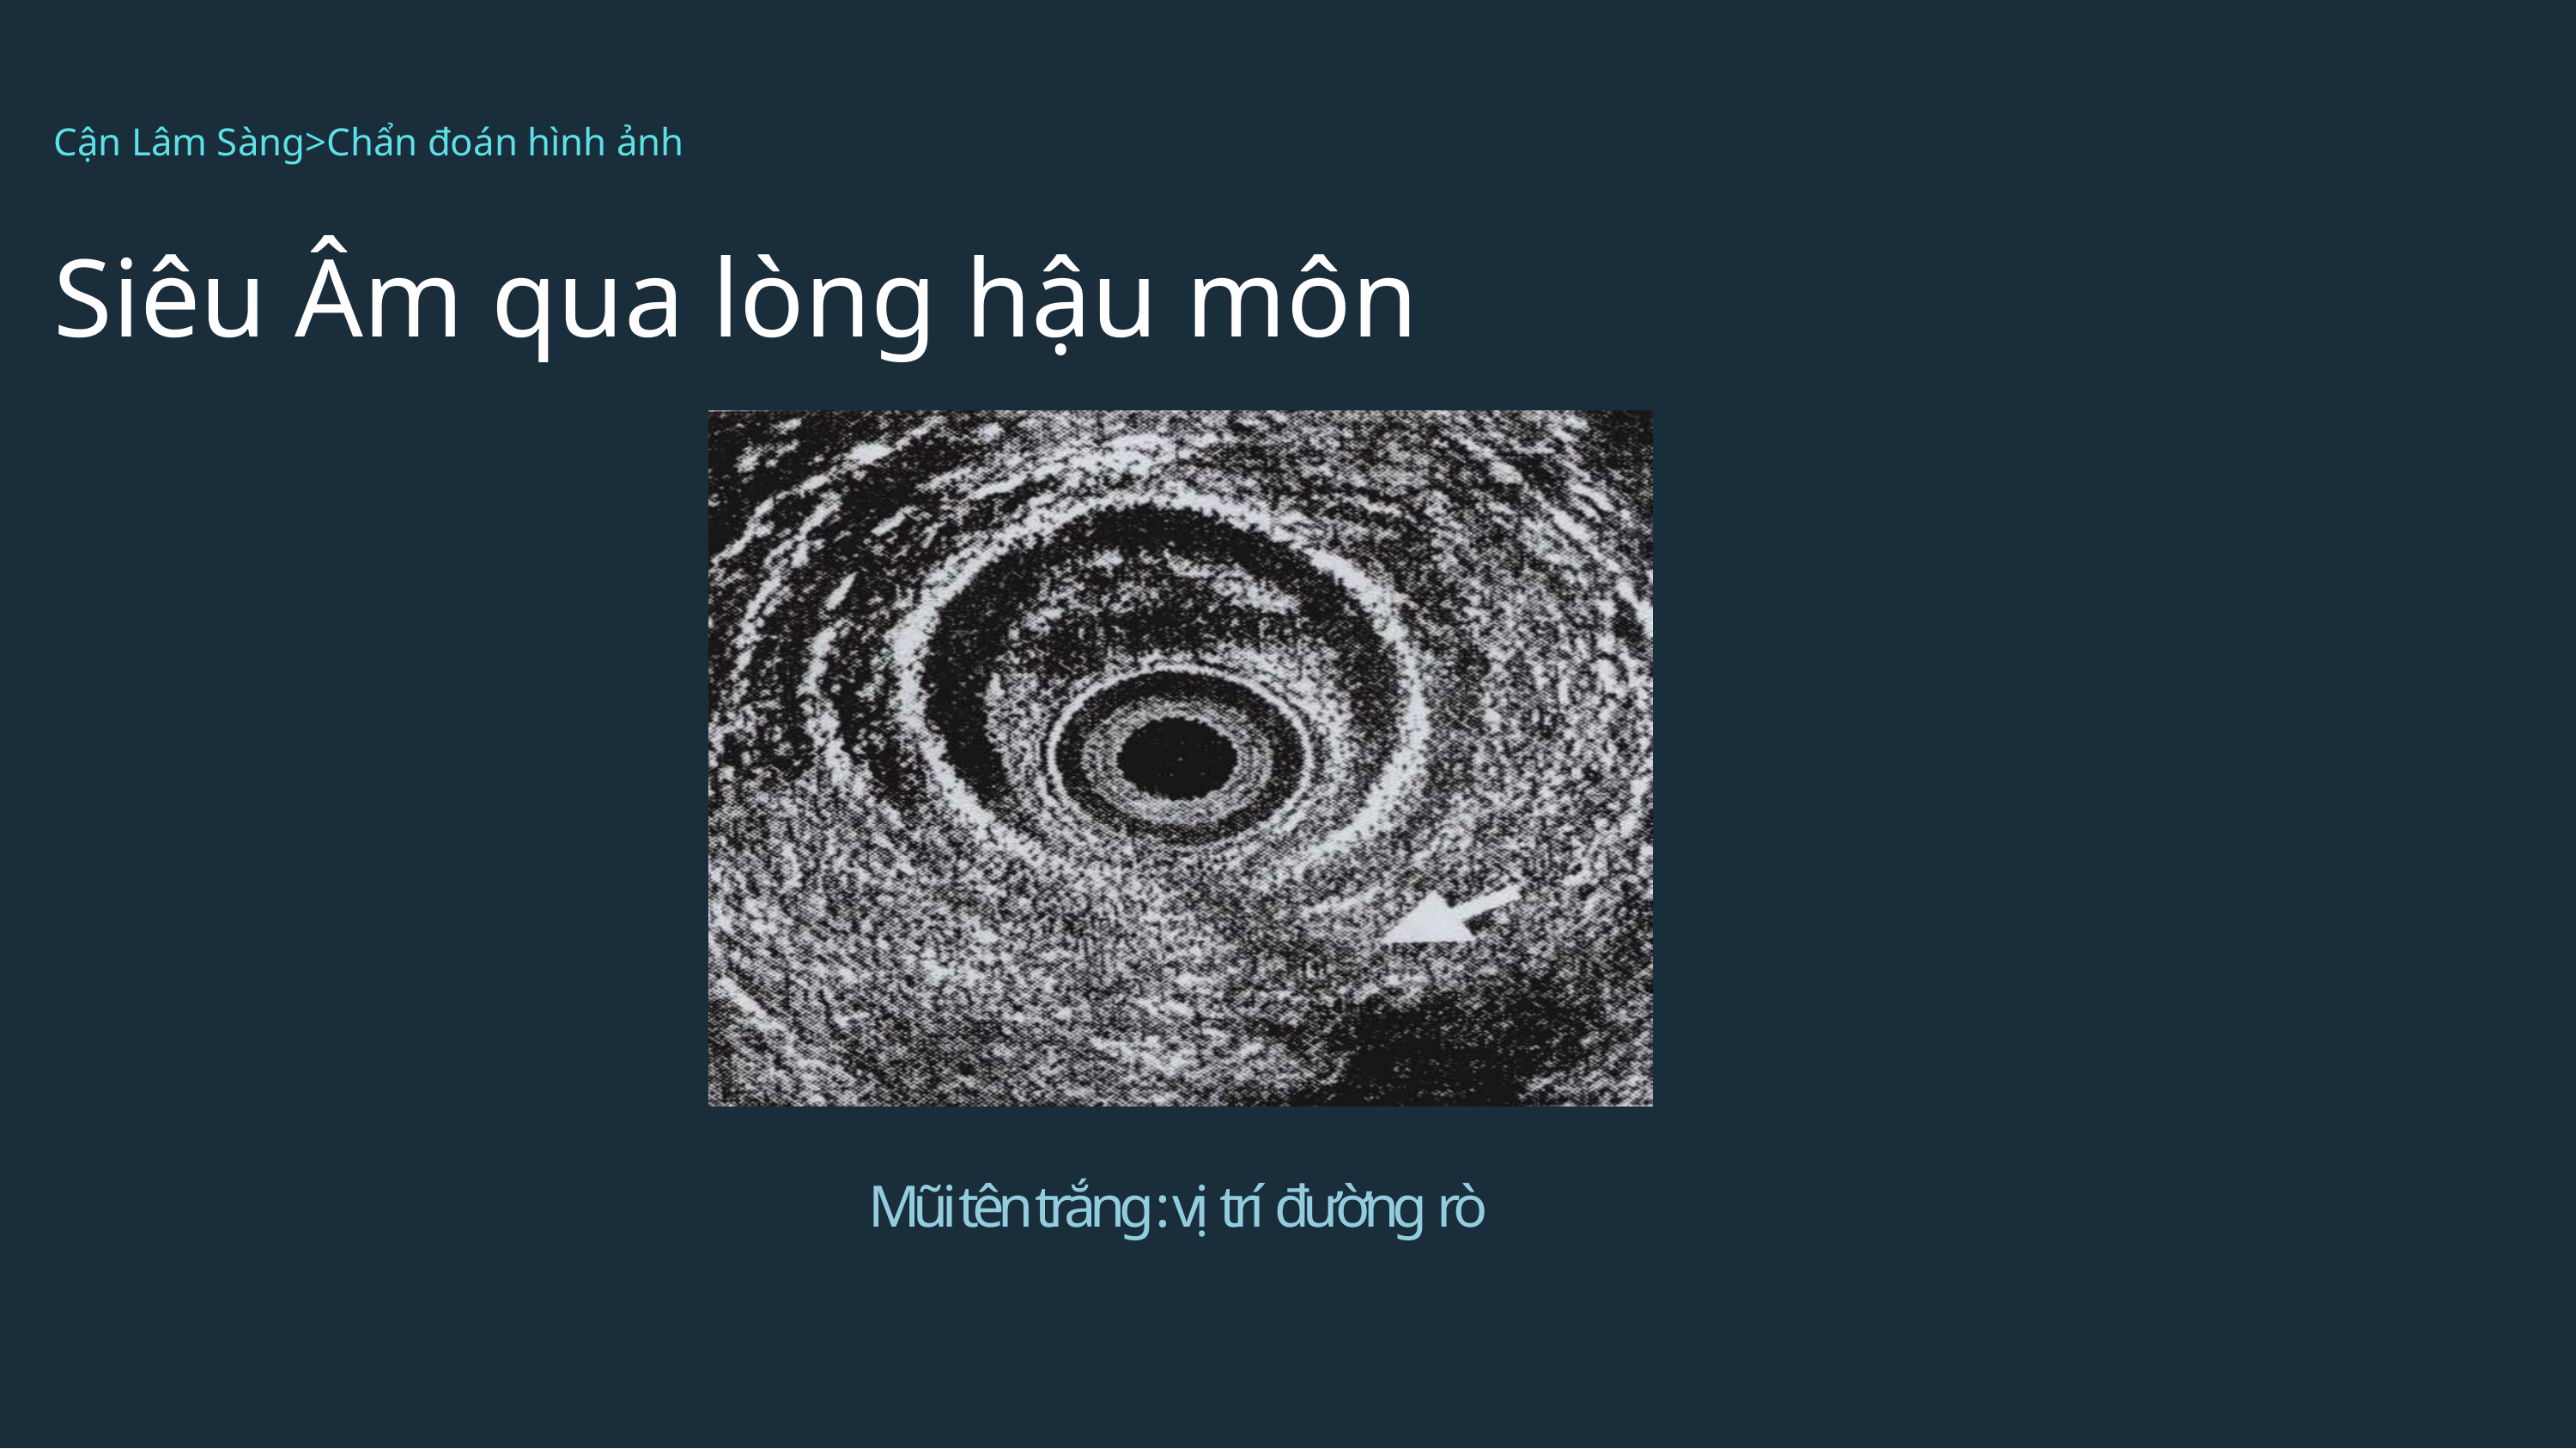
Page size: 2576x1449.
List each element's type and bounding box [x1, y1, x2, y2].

picture [708, 410, 1654, 1106]
text_box [0, 0, 2576, 1449]
